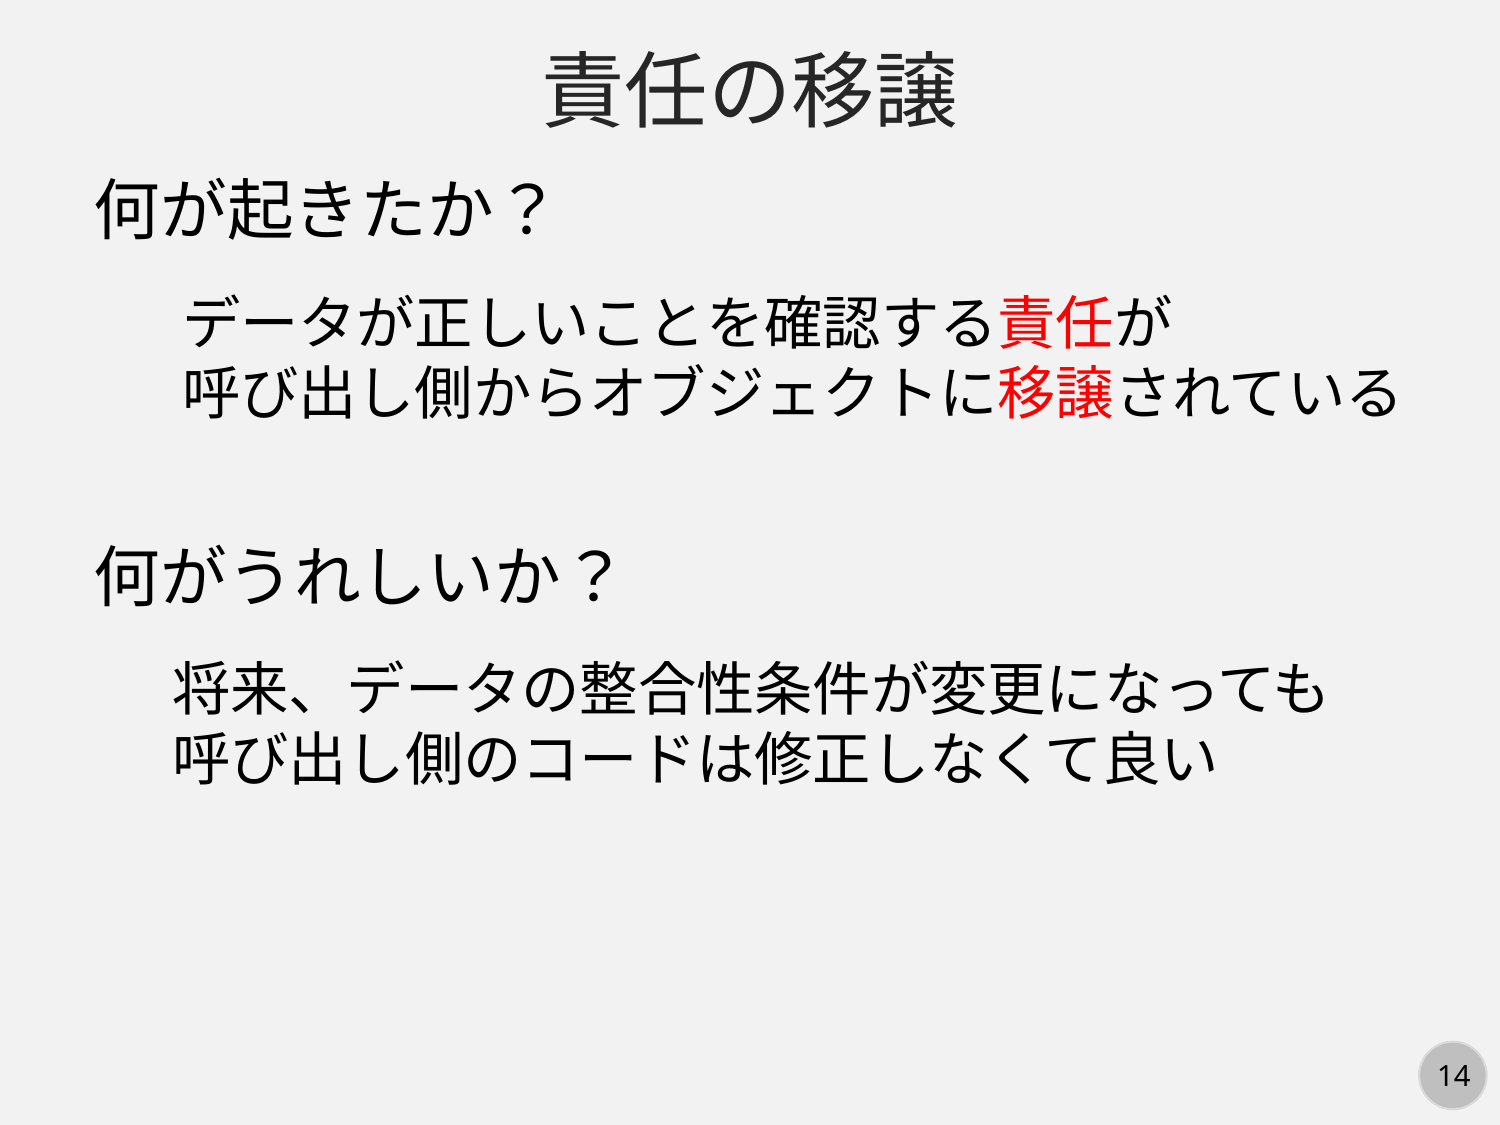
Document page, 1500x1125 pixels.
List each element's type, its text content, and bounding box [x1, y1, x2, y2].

list 責任の移譲 [0, 31, 1500, 155]
text_box 何がうれしいか？ [79, 527, 643, 622]
text_box 何が起きたか？ [78, 160, 576, 256]
text_box 将来、データの整合性条件が変更になっても 呼び出し側のコードは修正しなくて良い [157, 645, 1346, 800]
text_box データが正しいことを確認する責任が 呼び出し側からオブジェクトに移譲されている [167, 278, 1419, 434]
